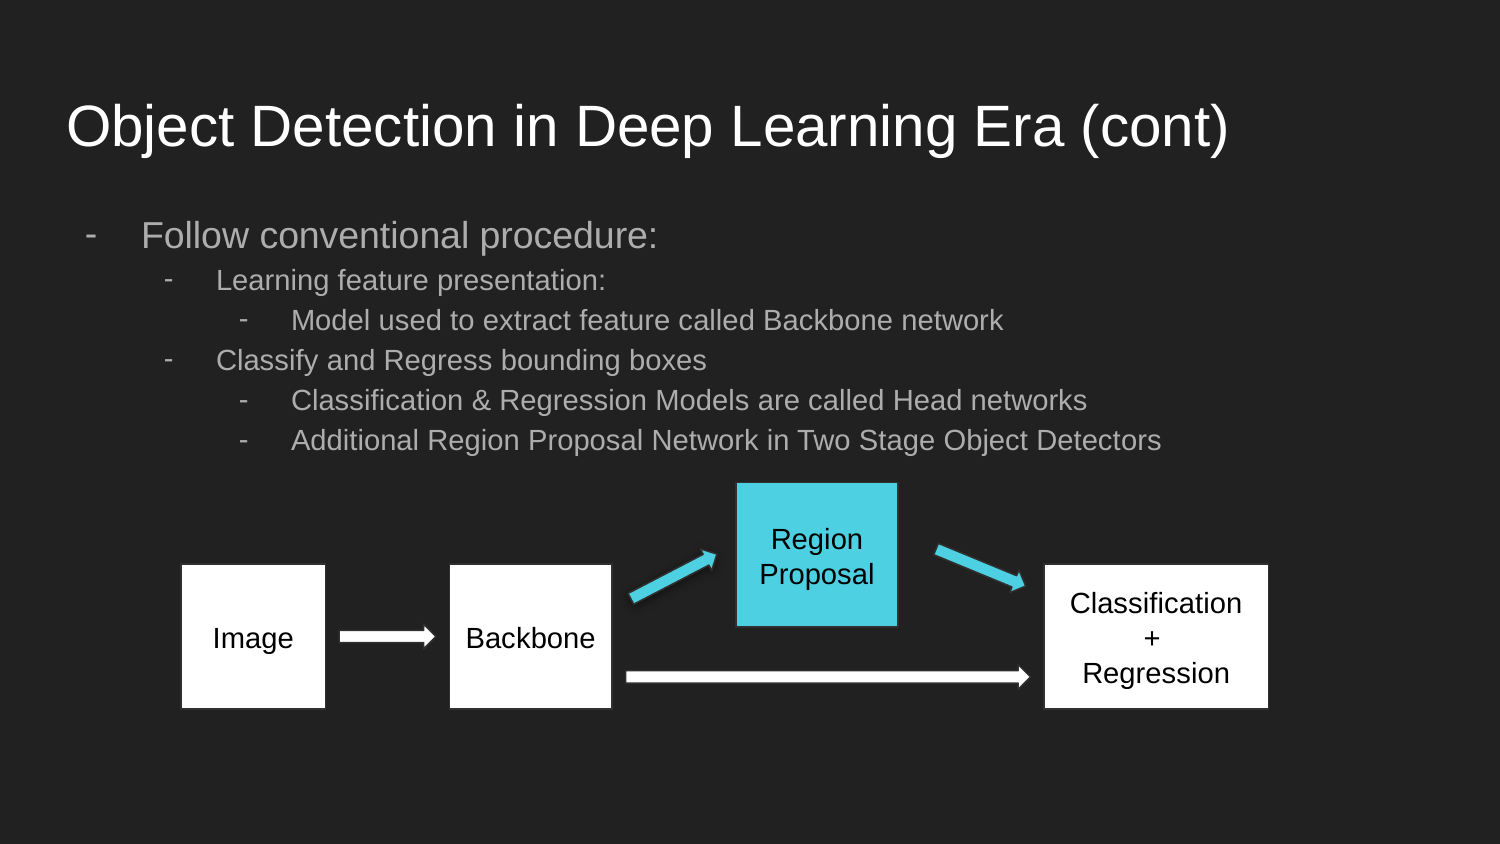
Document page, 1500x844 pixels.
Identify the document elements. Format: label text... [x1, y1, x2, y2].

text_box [180, 482, 1269, 709]
title Object Detection in Deep Learning Era (cont) [51, 72, 1449, 167]
list Follow conventional procedure: Learning feature presentation: Model used to extract feature called Backbone network Classify and Regress bounding boxes Classification & Regression Models are called Head networks Additional Region Proposal Network in Two Stage Object Detectors [51, 189, 1449, 750]
